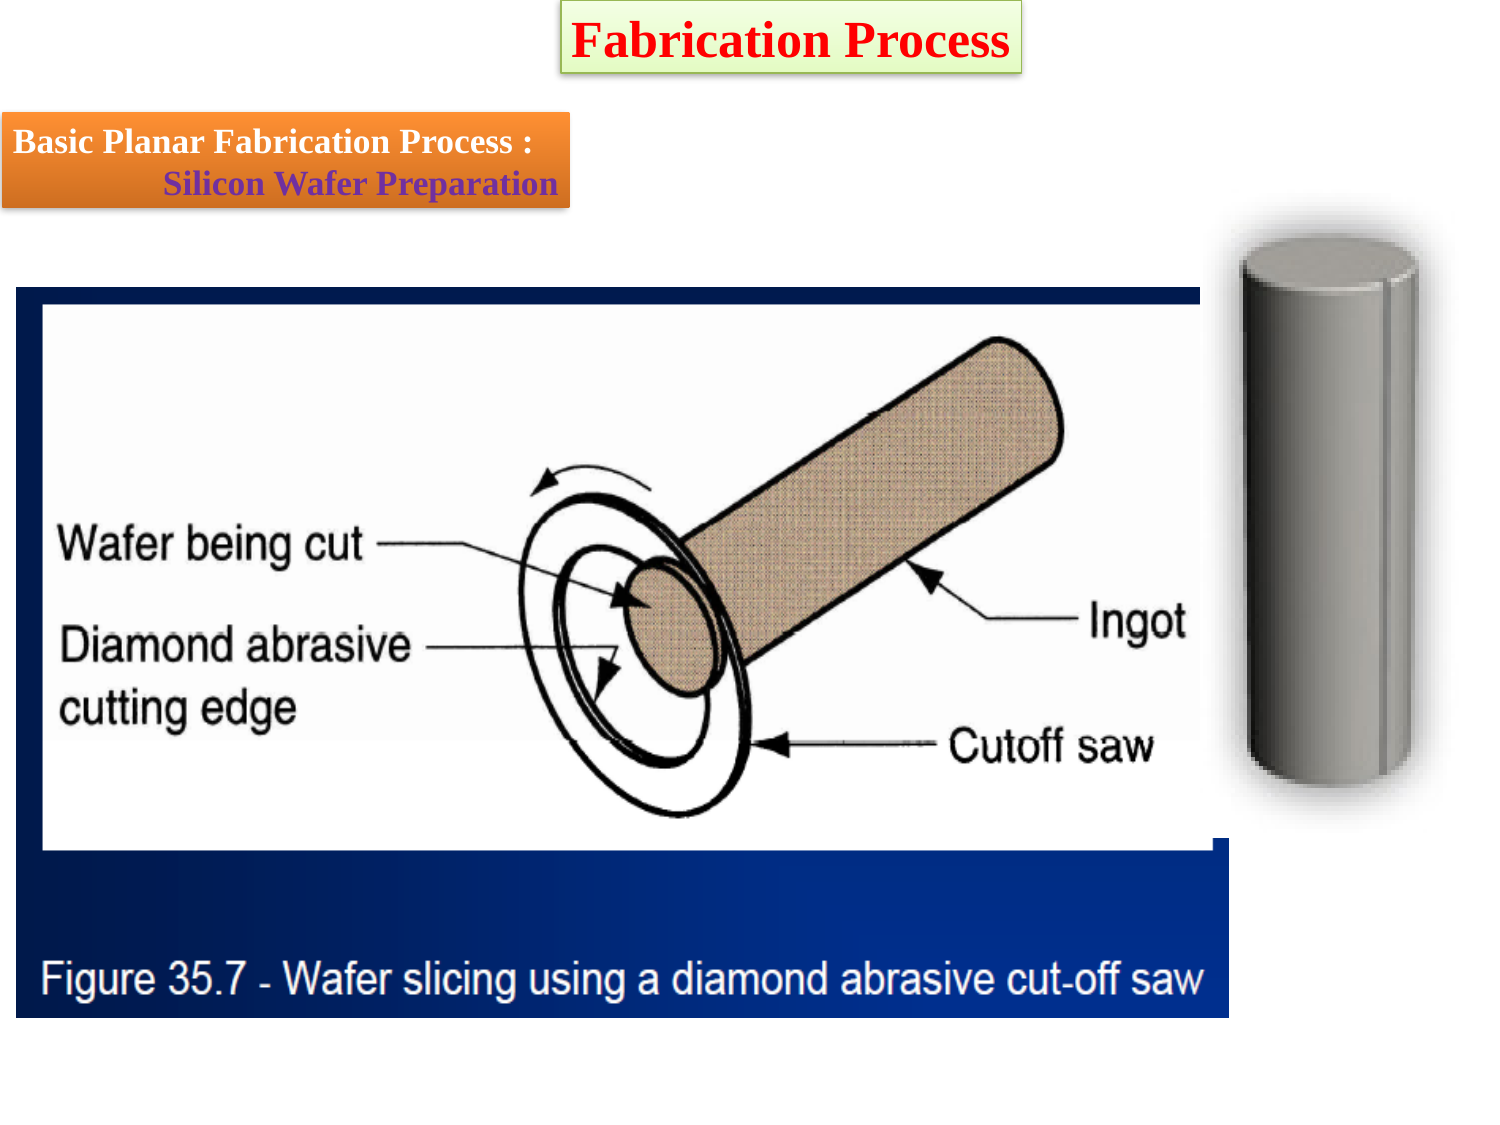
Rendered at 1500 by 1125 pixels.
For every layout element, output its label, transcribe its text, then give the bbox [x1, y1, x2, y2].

text_box Fabrication Process [560, 0, 1022, 74]
picture [16, 189, 1459, 1019]
text_box Basic Planar Fabrication Process : Silicon Wafer Preparation [2, 112, 570, 208]
